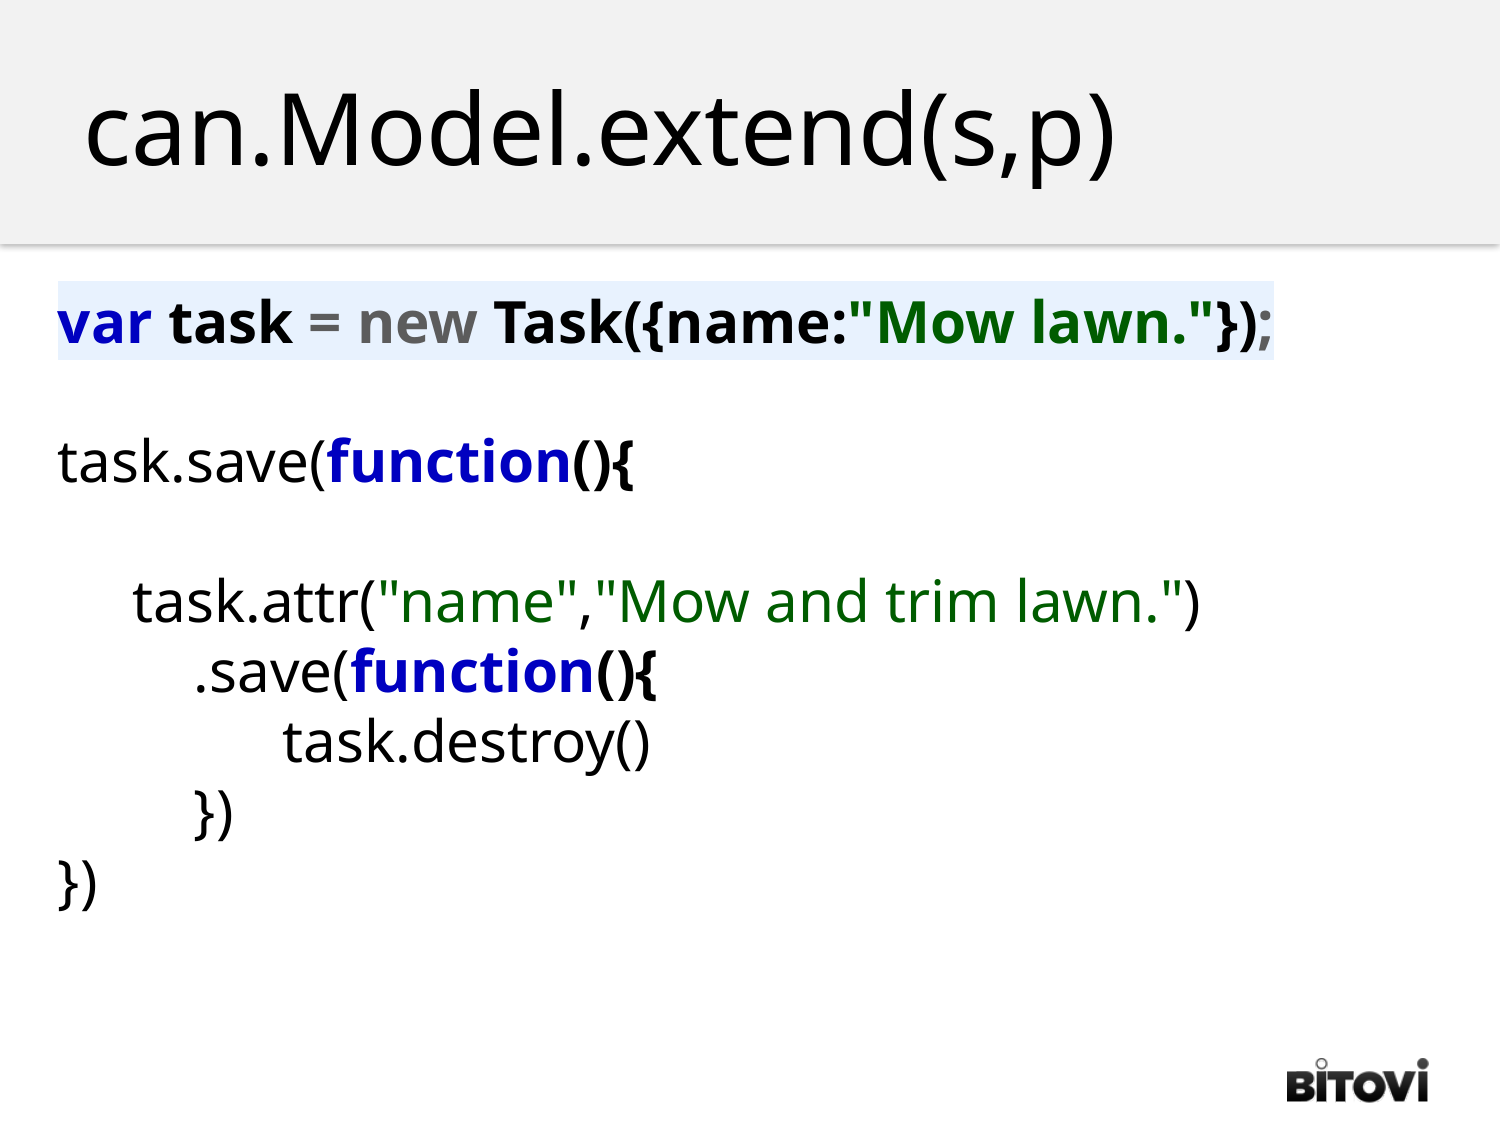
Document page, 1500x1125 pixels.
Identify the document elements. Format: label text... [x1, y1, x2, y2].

picture [1287, 1074, 1429, 1104]
text_box var task = new Task({name:"Mow lawn."}); task.save(function(){ task.attr("name","Mow and trim lawn.") .save(function(){ task.destroy() }) }) [44, 278, 1477, 1074]
text_box can.Model.extend(s,p) [69, 57, 1442, 183]
text_box [0, 0, 1500, 245]
